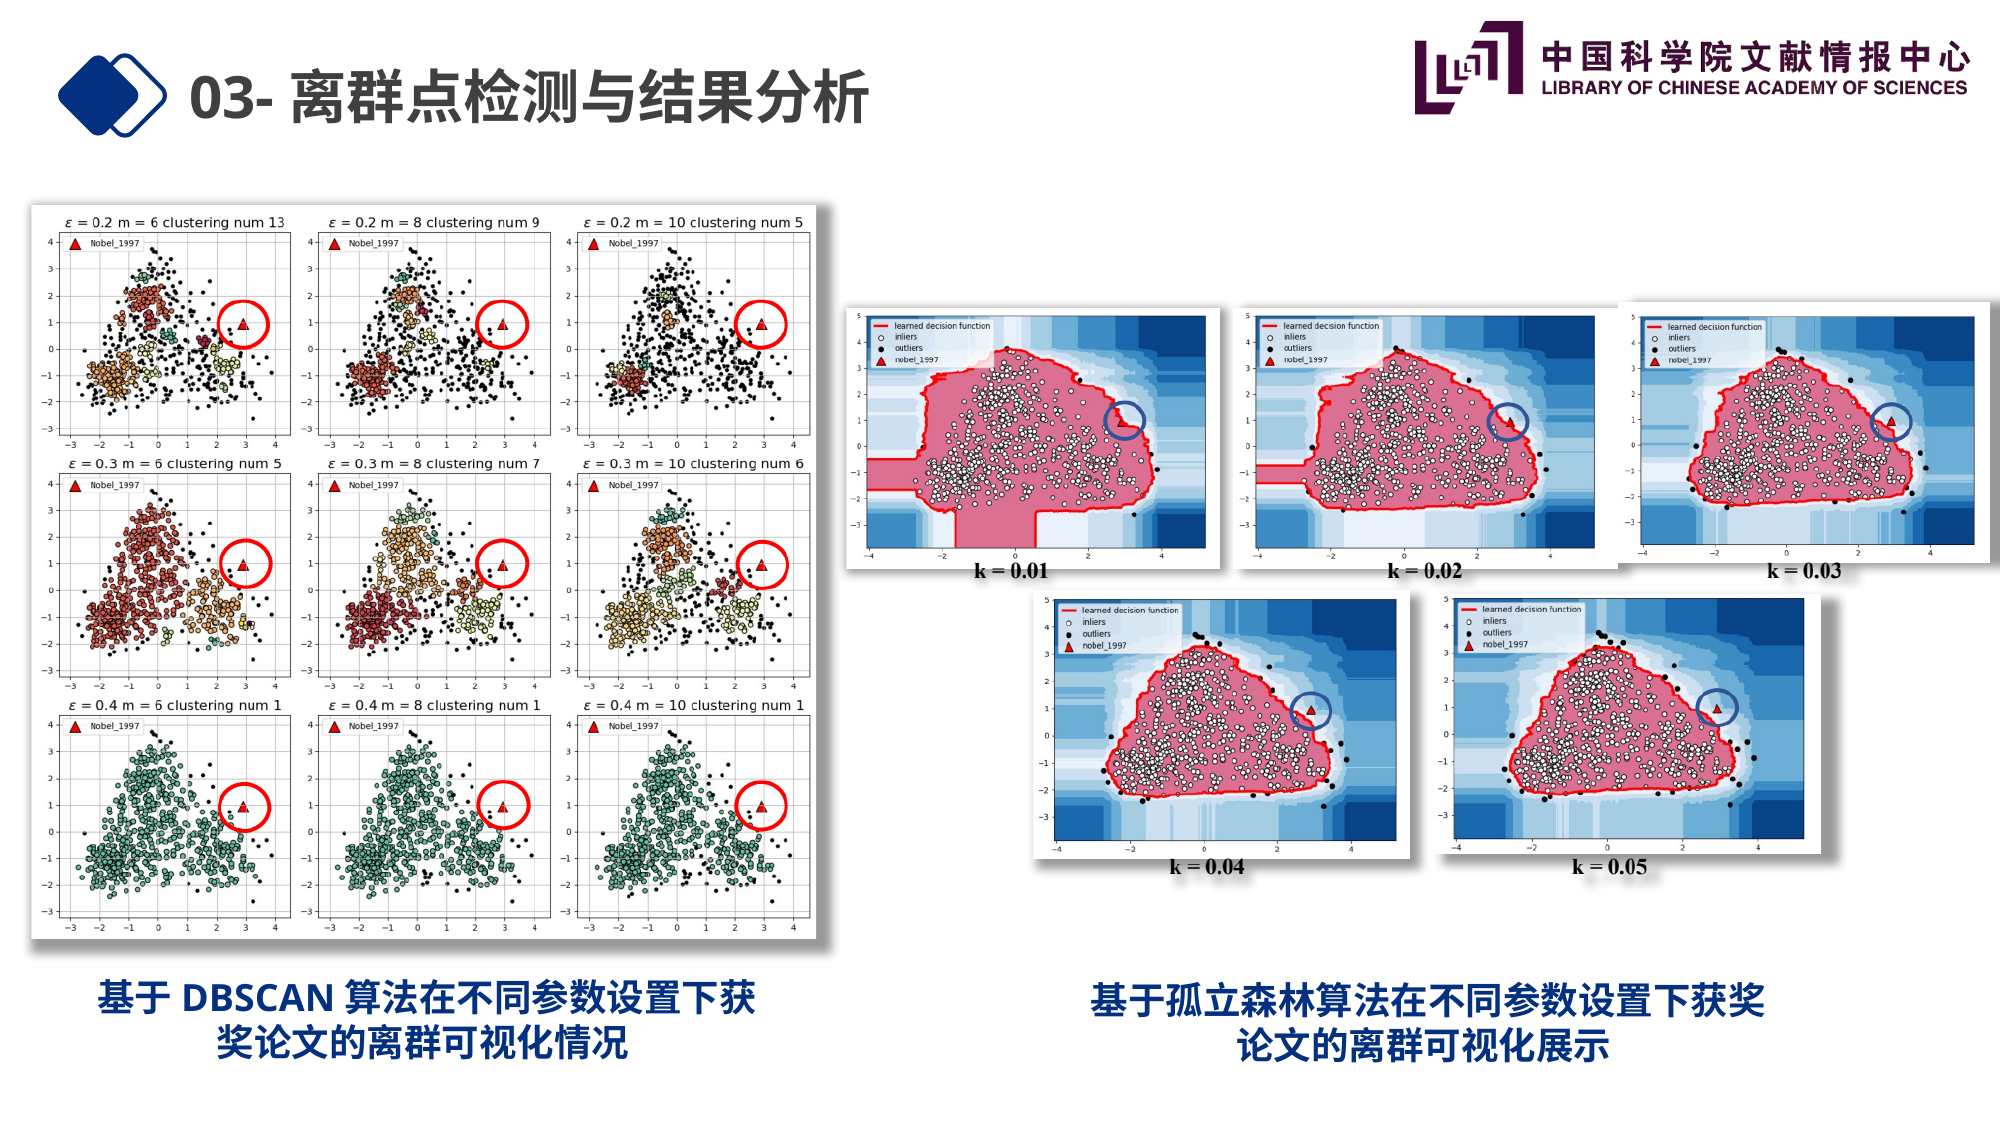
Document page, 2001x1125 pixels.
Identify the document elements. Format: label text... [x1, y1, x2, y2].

text_box 基于DBSCAN算法在不同参数设置下获奖论文的离群可视化情况 [66, 966, 788, 1072]
picture [31, 205, 817, 939]
picture [846, 302, 1990, 892]
picture [1412, 19, 1981, 119]
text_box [66, 52, 1363, 139]
text_box 基于孤立森林算法在不同参数设置下获奖论文的离群可视化展示 [1068, 969, 1789, 1075]
